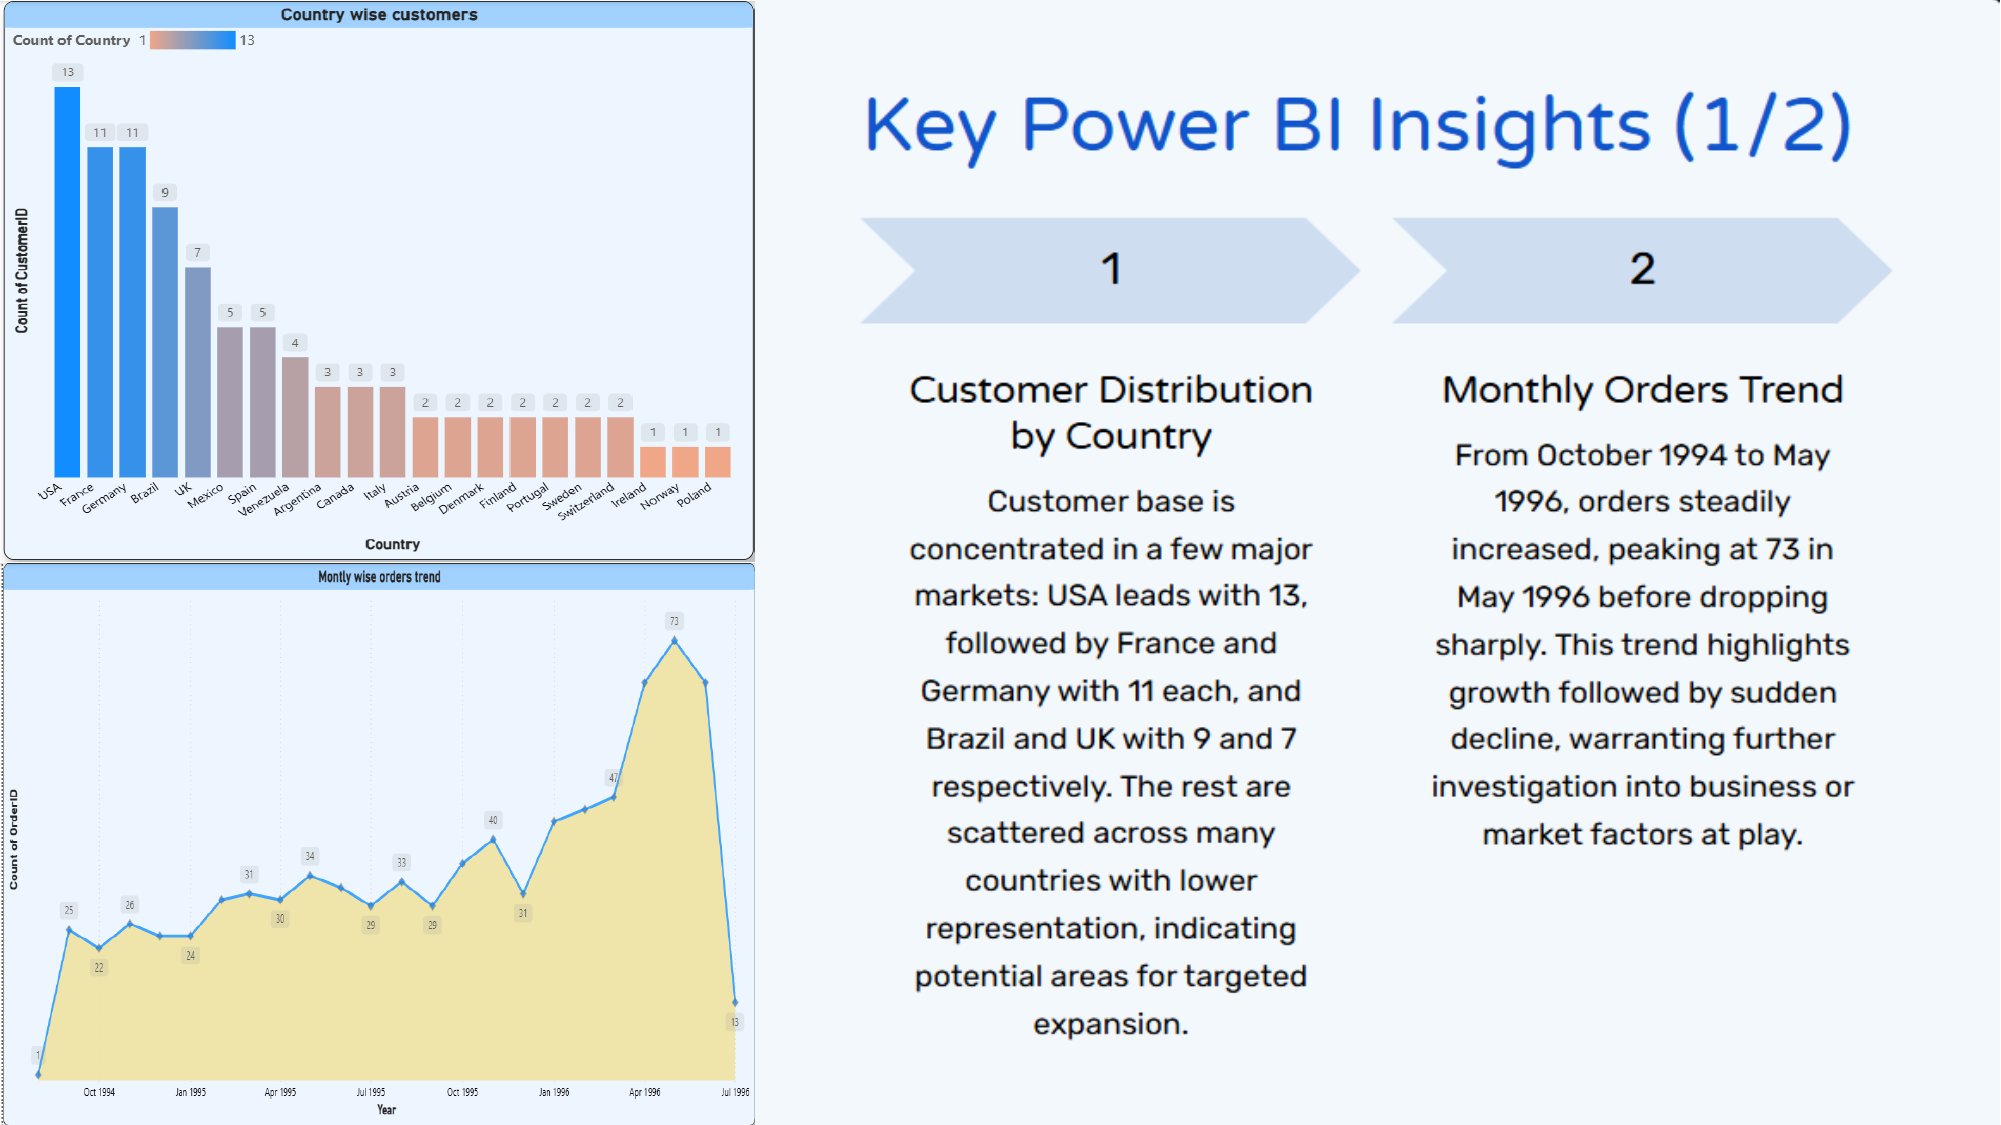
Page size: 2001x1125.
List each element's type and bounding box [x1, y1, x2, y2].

list [755, 0, 2000, 1125]
picture [0, 0, 755, 1125]
